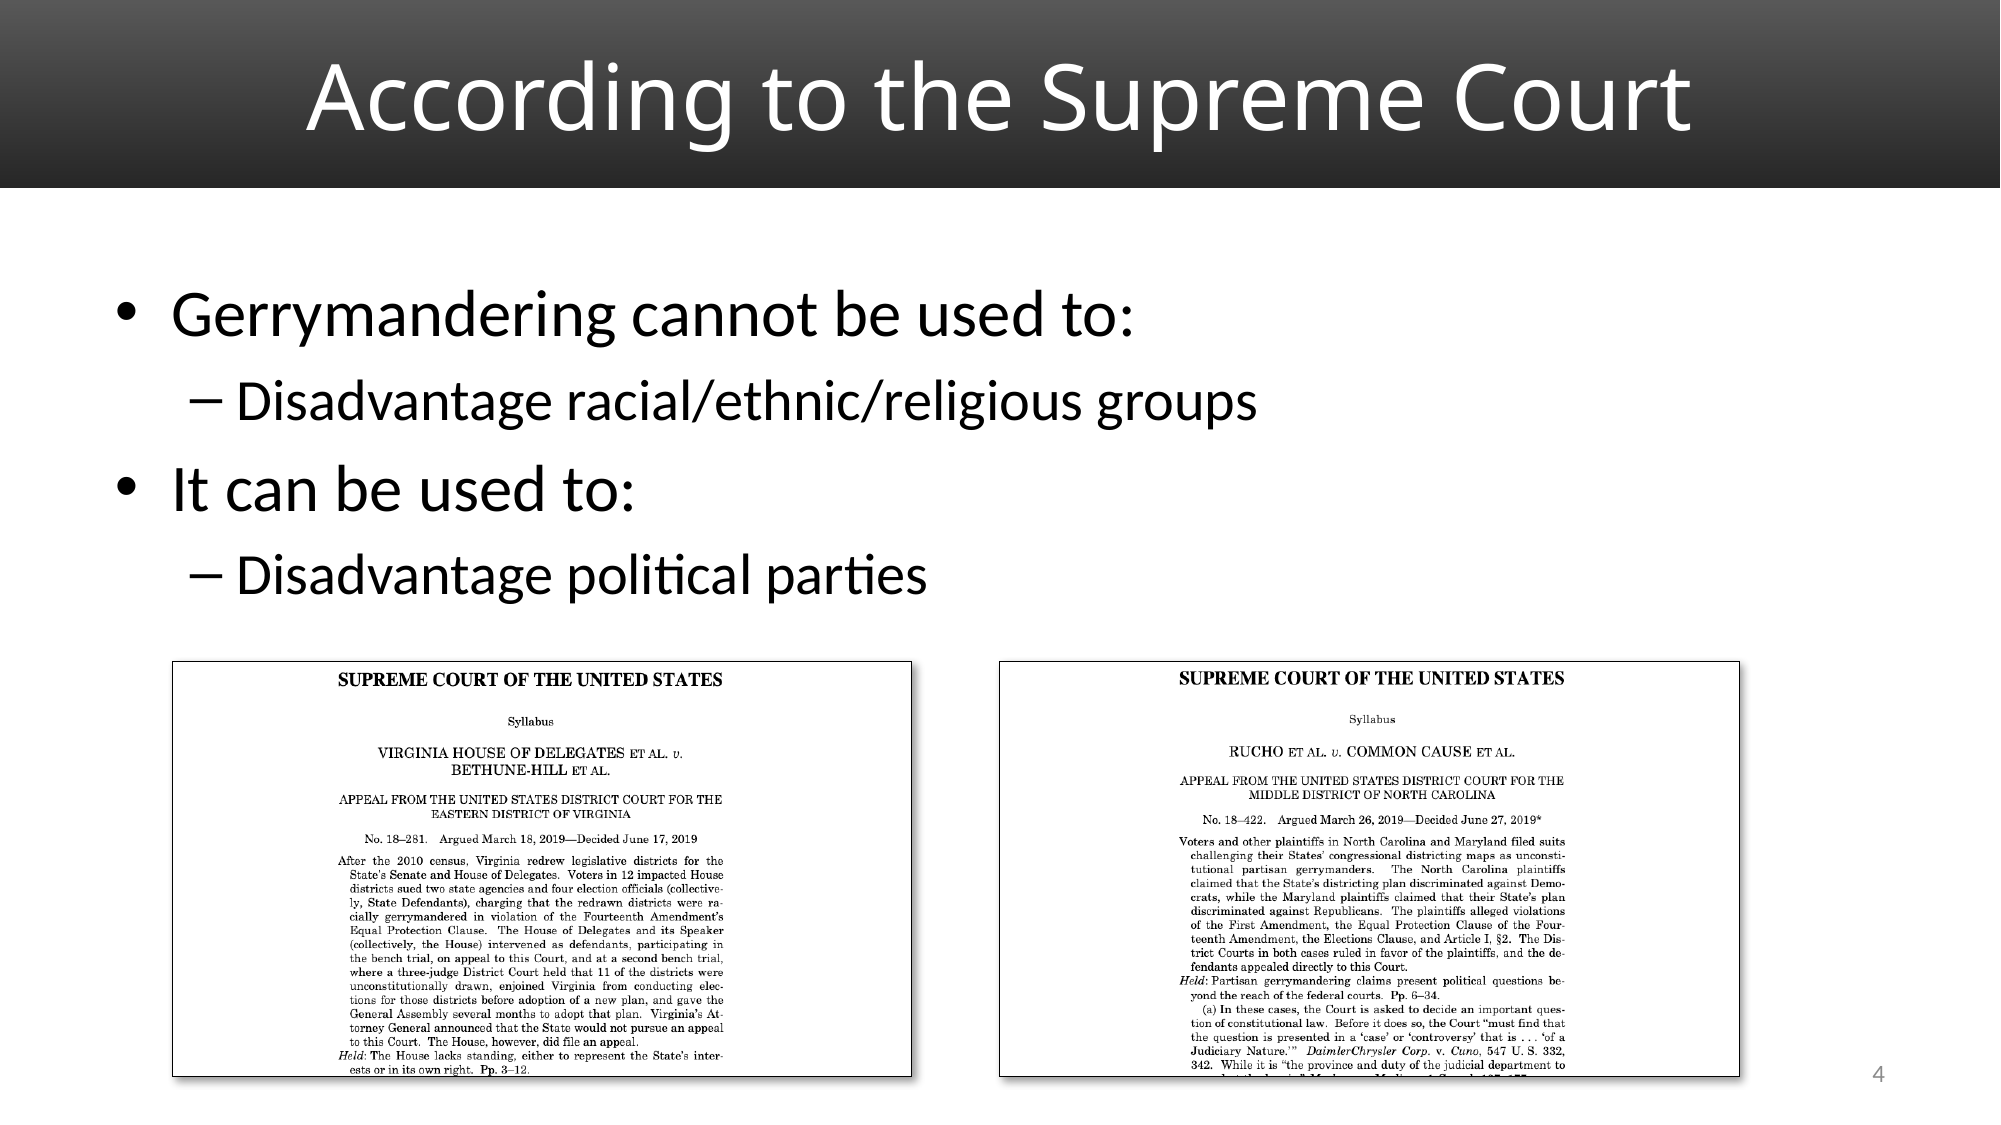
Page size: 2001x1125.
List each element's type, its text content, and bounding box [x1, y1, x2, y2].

list Gerrymandering cannot be used to: Disadvantage racial/ethnic/religious groups It can be used to: Disadvantage political parties [99, 262, 1900, 1005]
picture [999, 661, 1740, 1078]
title According to the Supreme Court [99, 24, 1900, 163]
picture [171, 661, 913, 1078]
slide_number 4 [1433, 1042, 1900, 1103]
